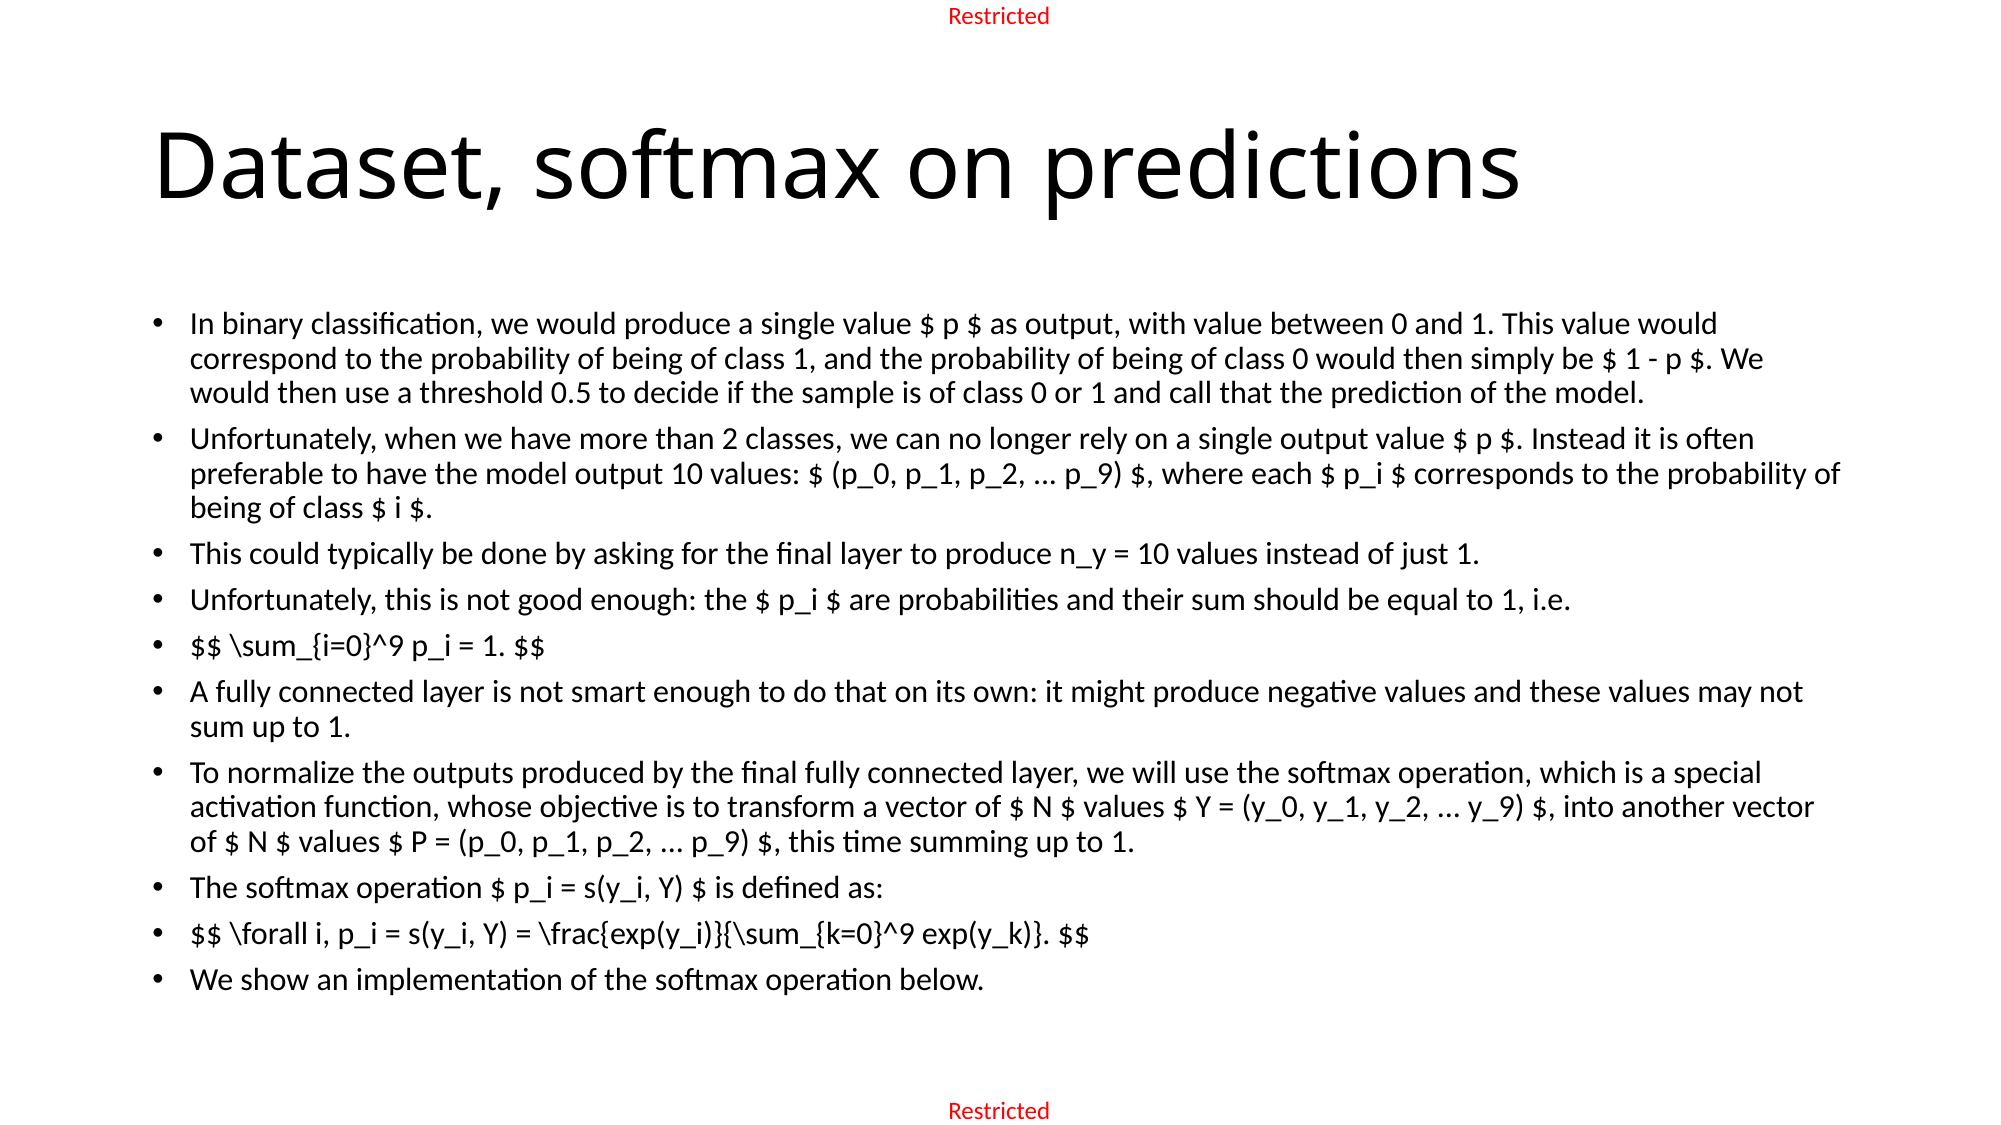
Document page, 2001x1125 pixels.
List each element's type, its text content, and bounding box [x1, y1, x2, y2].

title Dataset, softmax on predictions [137, 59, 1863, 278]
list In binary classification, we would produce a single value $ p $ as output, with value between 0 and 1. This value would correspond to the probability of being of class 1, and the probability of being of class 0 would then simply be $ 1 - p $. We would then use a threshold 0.5 to decide if the sample is of class 0 or 1 and call that the prediction of the model. Unfortunately, when we have more than 2 classes, we can no longer rely on a single output value $ p $. Instead it is often preferable to have the model output 10 values: $ (p_0, p_1, p_2, ... p_9) $, where each $ p_i $ corresponds to the probability of being of class $ i $. This could typically be done by asking for the final layer to produce n_y = 10 values instead of just 1. Unfortunately, this is not good enough: the $ p_i $ are probabilities and their sum should be equal to 1, i.e. $$ \sum_{i=0}^9 p_i = 1. $$ A fully connected layer is not smart enough to do that on its own: it might produce negative values and these values may not sum up to 1. To normalize the outputs produced by the final fully connected layer, we will use the softmax operation, which is a special activation function, whose objective is to transform a vector of $ N $ values $ Y = (y_0, y_1, y_2, ... y_9) $, into another vector of $ N $ values $ P = (p_0, p_1, p_2, ... p_9) $, this time summing up to 1. The softmax operation $ p_i = s(y_i, Y) $ is defined as: $$ \forall i, p_i = s(y_i, Y) = \frac{exp(y_i)}{\sum_{k=0}^9 exp(y_k)}. $$ We show an implementation of the softmax operation below. [137, 299, 1863, 1014]
